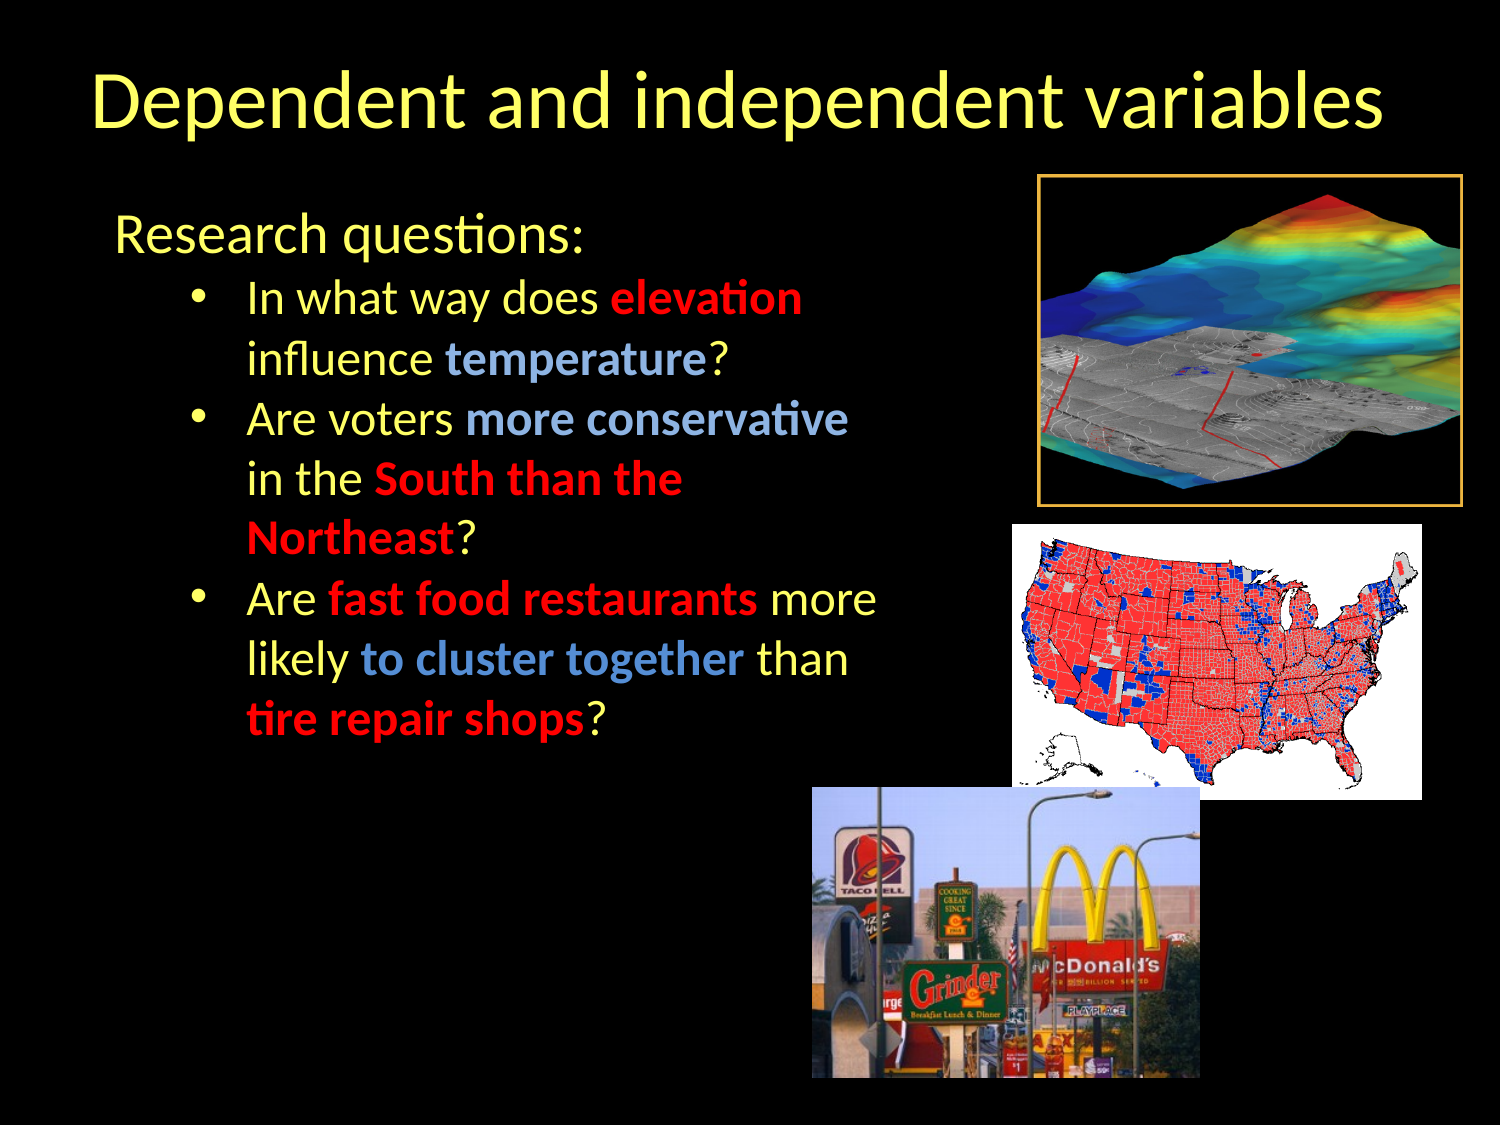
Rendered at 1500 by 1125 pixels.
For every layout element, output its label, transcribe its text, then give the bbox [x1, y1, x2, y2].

picture [812, 524, 1422, 1079]
text_box Research questions: In what way does elevation influence temperature? Are voters more conservative in the South than the Northeast? Are fast food restaurants more likely to cluster together than tire repair shops? [99, 187, 913, 698]
picture [1037, 174, 1463, 507]
text_box Dependent and independent variables [74, 37, 1413, 154]
